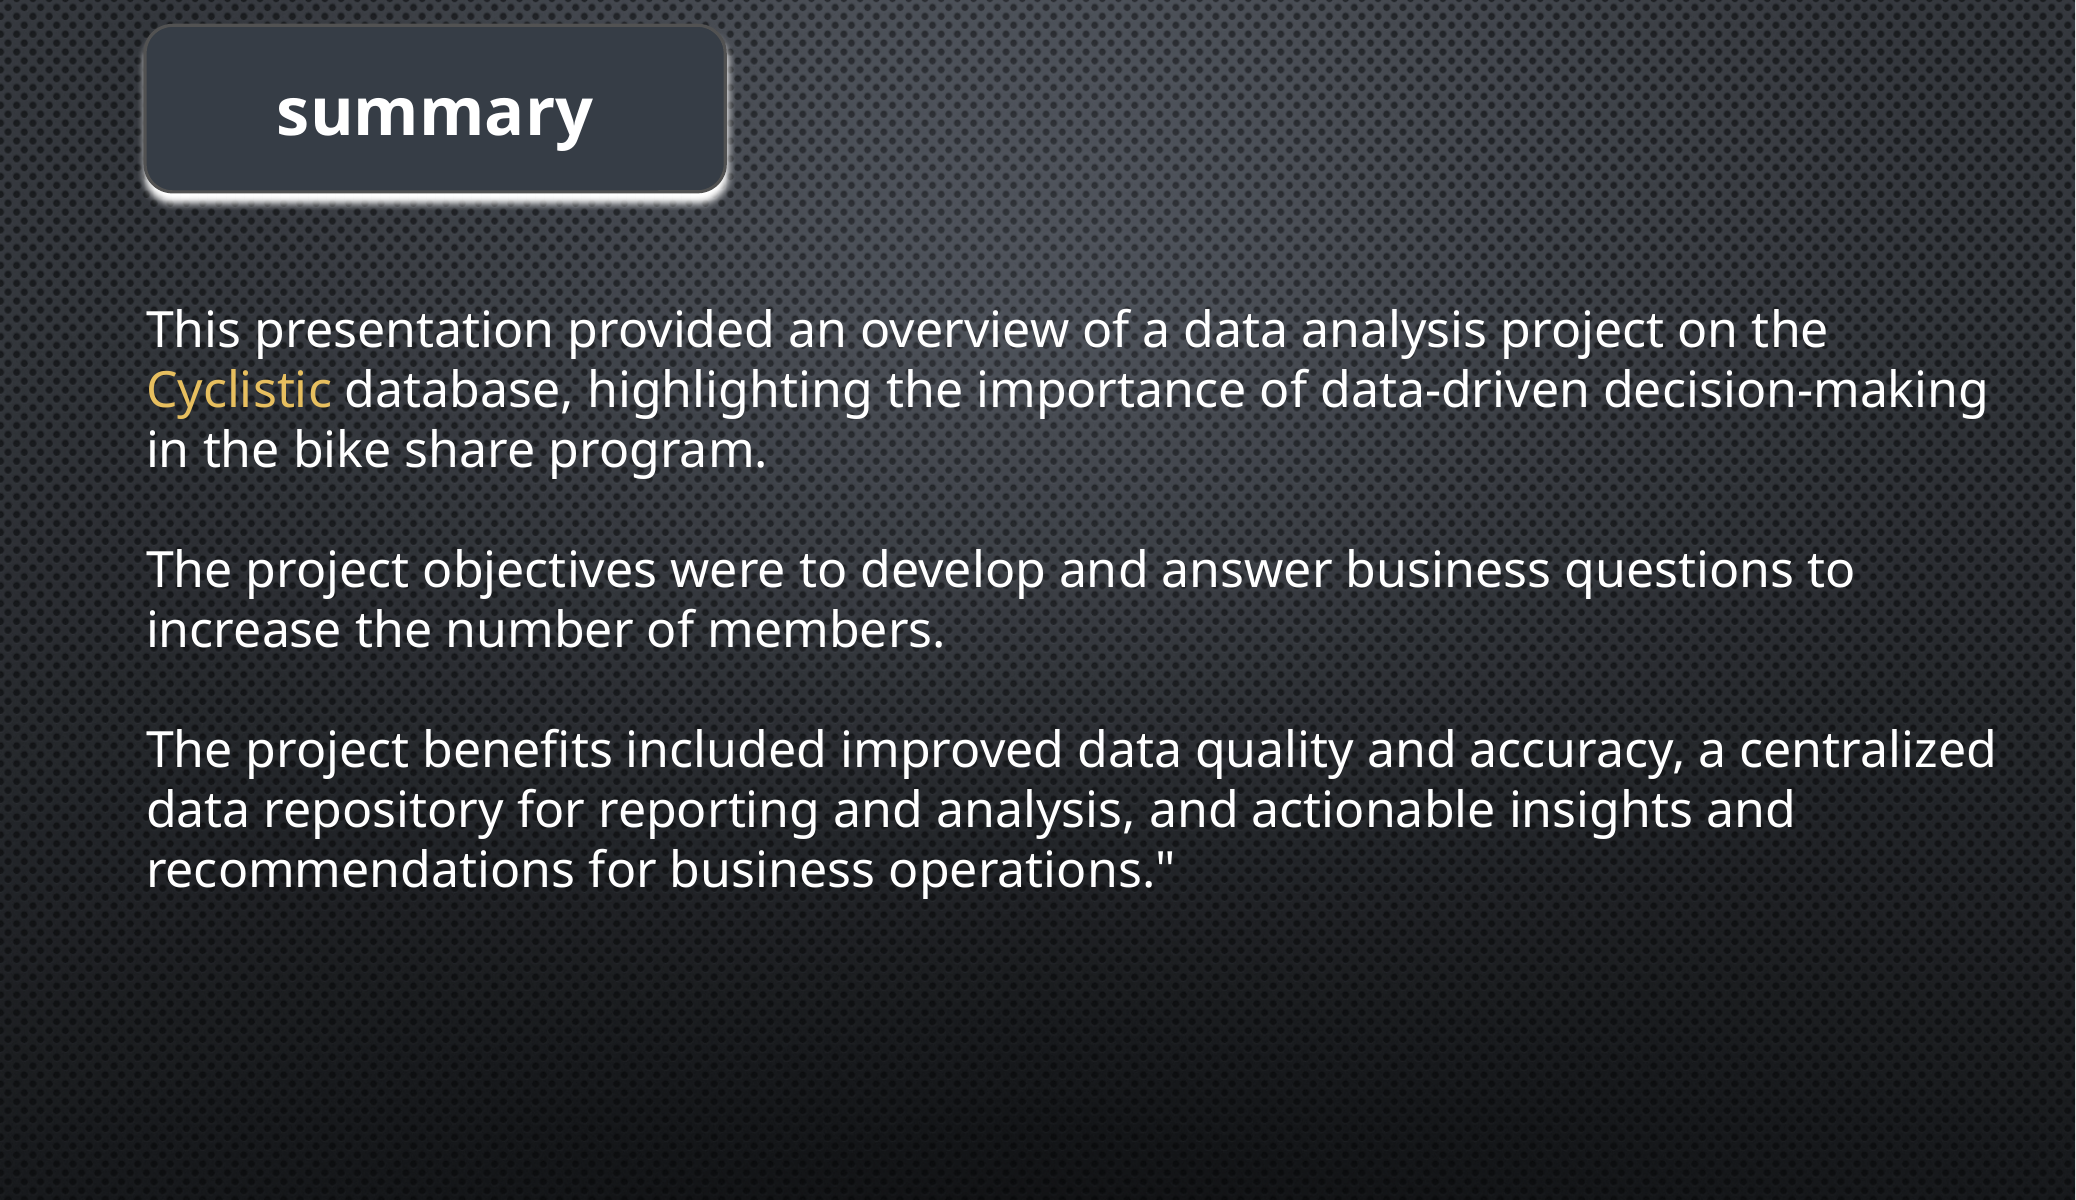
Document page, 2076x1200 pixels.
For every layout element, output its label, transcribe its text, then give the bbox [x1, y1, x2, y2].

text_box This presentation provided an overview of a data analysis project on the Cyclistic database, highlighting the importance of data-driven decision-making in the bike share program. The project objectives were to develop and answer business questions to increase the number of members. The project benefits included improved data quality and accuracy, a centralized data repository for reporting and analysis, and actionable insights and recommendations for business operations." [131, 290, 2027, 1026]
text_box summary [143, 23, 727, 194]
